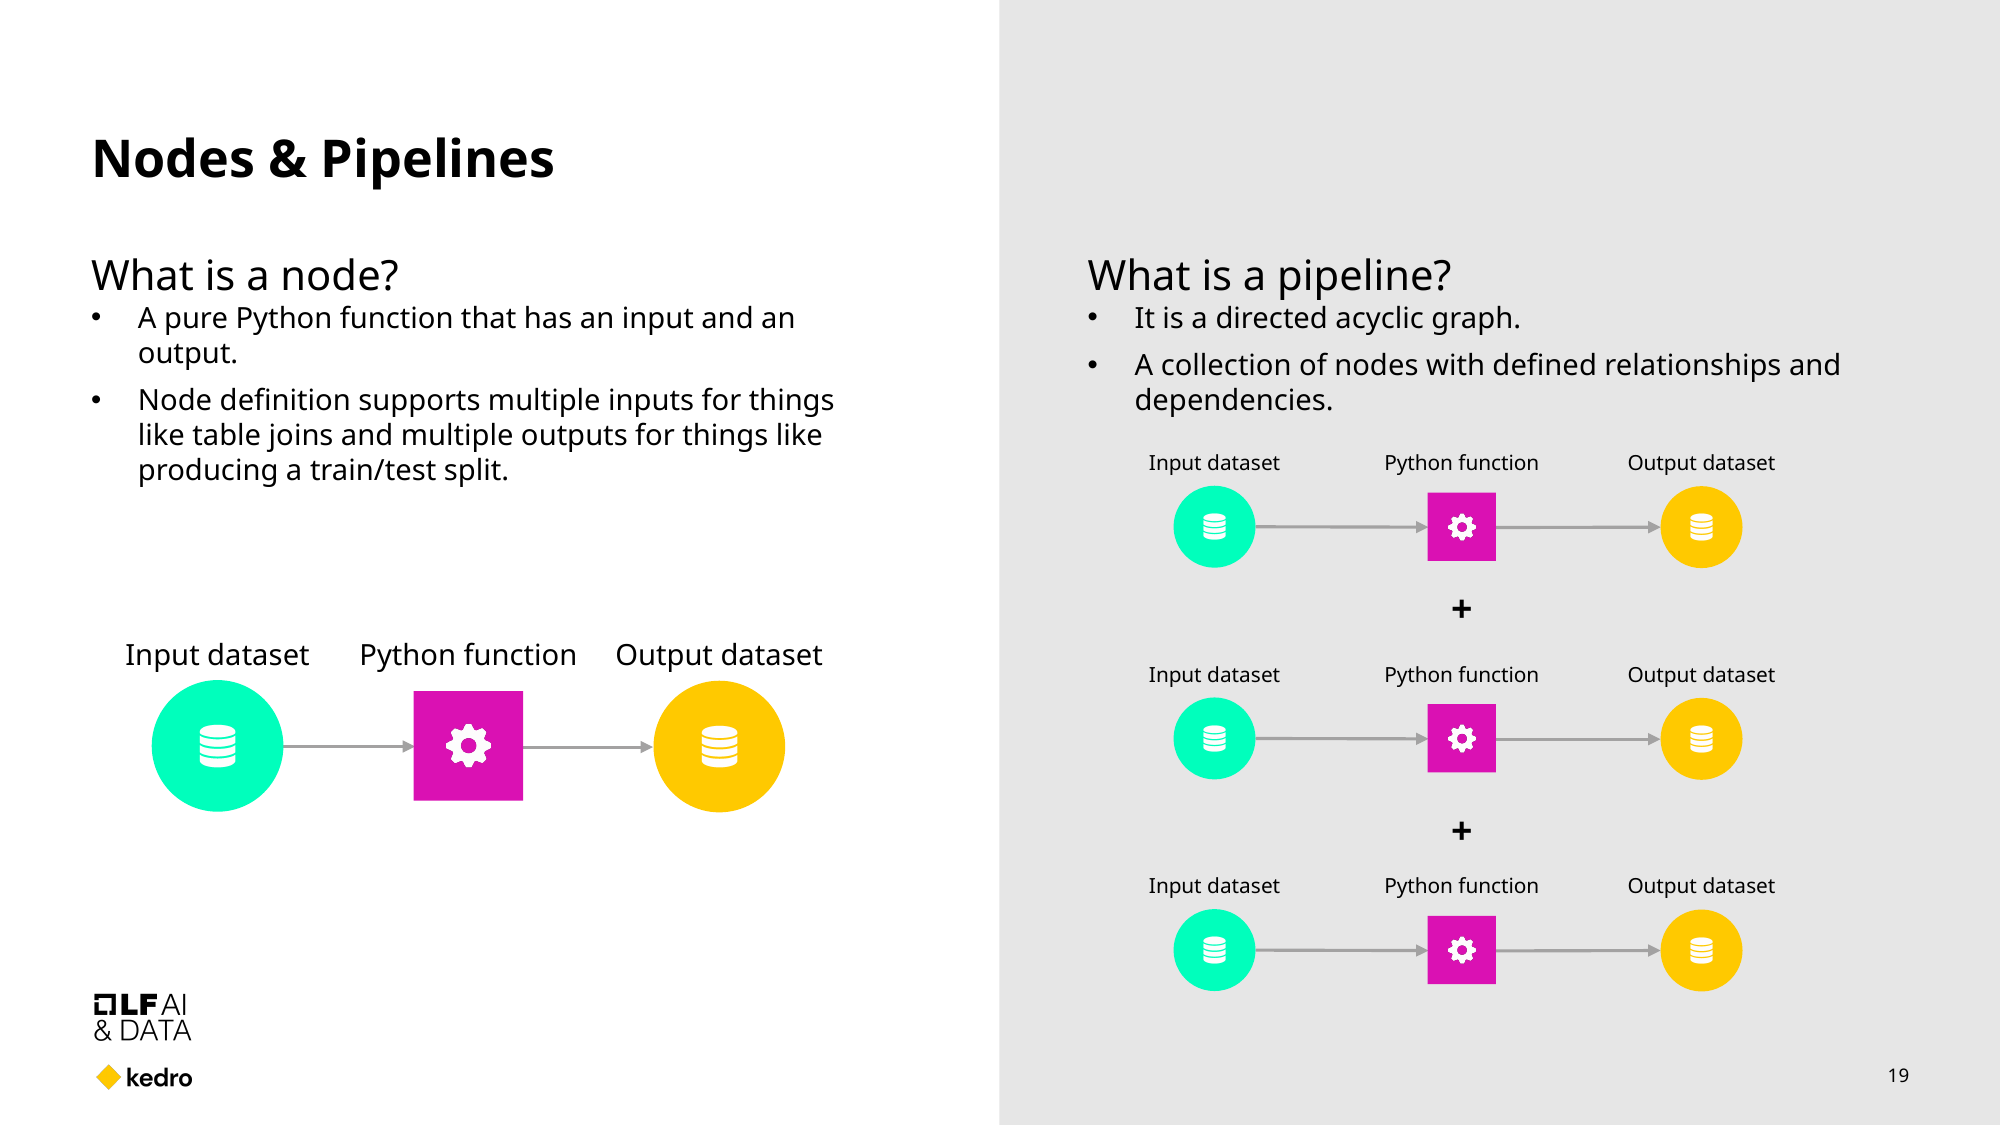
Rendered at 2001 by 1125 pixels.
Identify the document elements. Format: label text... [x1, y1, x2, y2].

text_box Python function [1384, 873, 1539, 899]
text_box Output dataset [1627, 873, 1776, 899]
text_box + [1398, 806, 1526, 853]
text_box What is a pipeline? It is a directed acyclic graph. A collection of nodes with defined relationships and dependencies. [1087, 249, 1843, 445]
text_box Python function [1384, 661, 1539, 687]
text_box Python function [1384, 449, 1539, 475]
text_box Output dataset [1627, 449, 1776, 475]
text_box Input dataset [1148, 873, 1281, 899]
picture [90, 990, 195, 1045]
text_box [1427, 915, 1497, 985]
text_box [1173, 485, 1256, 568]
picture [90, 1058, 198, 1096]
text_box Input dataset [1148, 449, 1281, 475]
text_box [1427, 492, 1497, 562]
title Nodes & Pipelines [91, 124, 922, 188]
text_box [1660, 909, 1743, 992]
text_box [1173, 697, 1256, 780]
text_box + [1398, 585, 1526, 631]
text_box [1660, 697, 1743, 781]
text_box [1427, 703, 1497, 773]
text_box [130, 635, 819, 813]
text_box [1173, 908, 1256, 992]
text_box What is a node? A pure Python function that has an input and an output. Node definition supports multiple inputs for things like table joins and multiple outputs for things like producing a train/test split. [91, 249, 846, 493]
text_box Output dataset [1627, 661, 1776, 687]
text_box Input dataset [1148, 661, 1281, 687]
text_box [1660, 485, 1743, 569]
